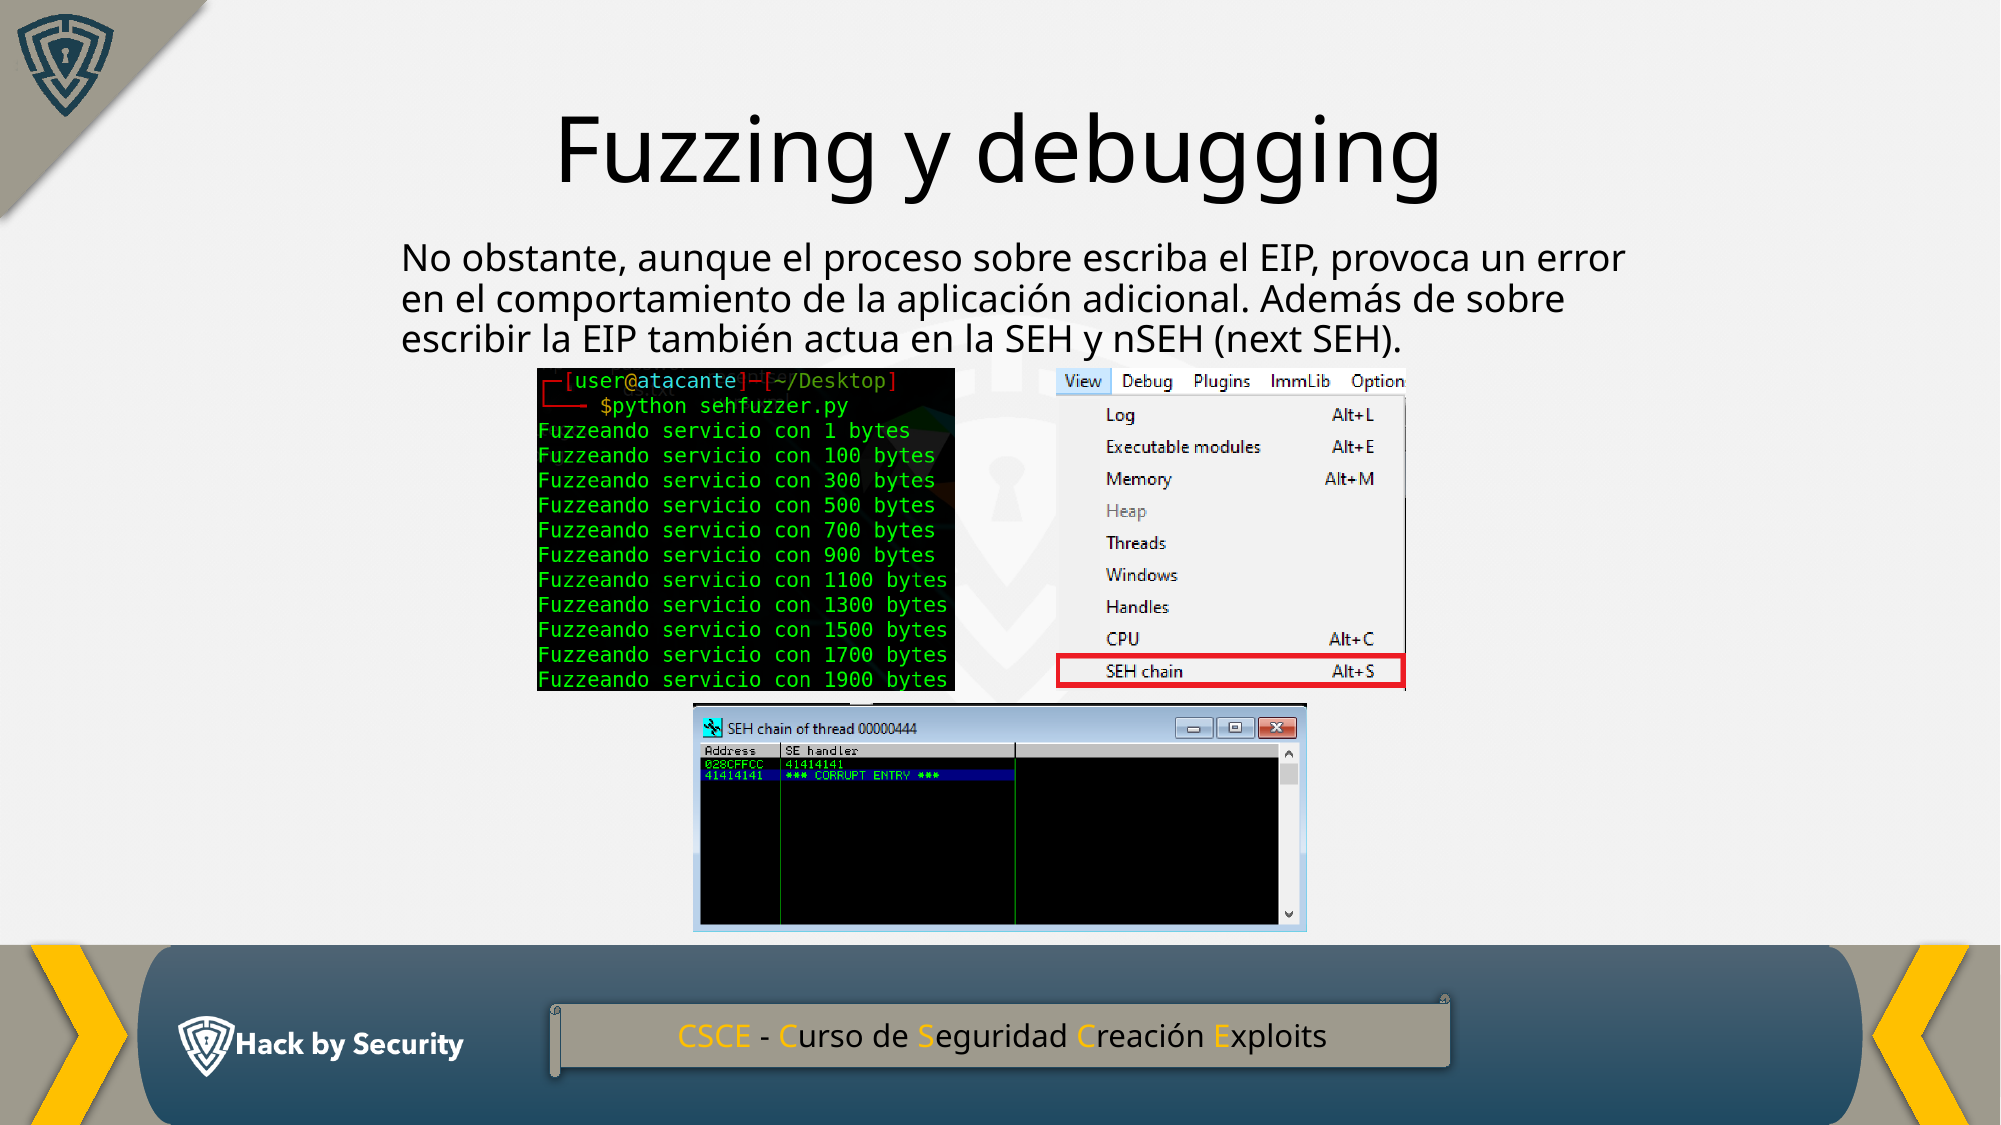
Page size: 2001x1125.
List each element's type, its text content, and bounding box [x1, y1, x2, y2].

picture [170, 1014, 485, 1080]
picture [1056, 368, 1406, 691]
list No obstante, aunque el proceso sobre escriba el EIP, provoca un error en el comportamiento de la aplicación adicional. Además de sobre escribir la EIP también actua en la SEH y nSEH (next SEH). [385, 302, 1682, 841]
picture [693, 703, 1307, 932]
text_box Fuzzing y debugging [0, 3, 2000, 302]
picture [537, 368, 955, 691]
